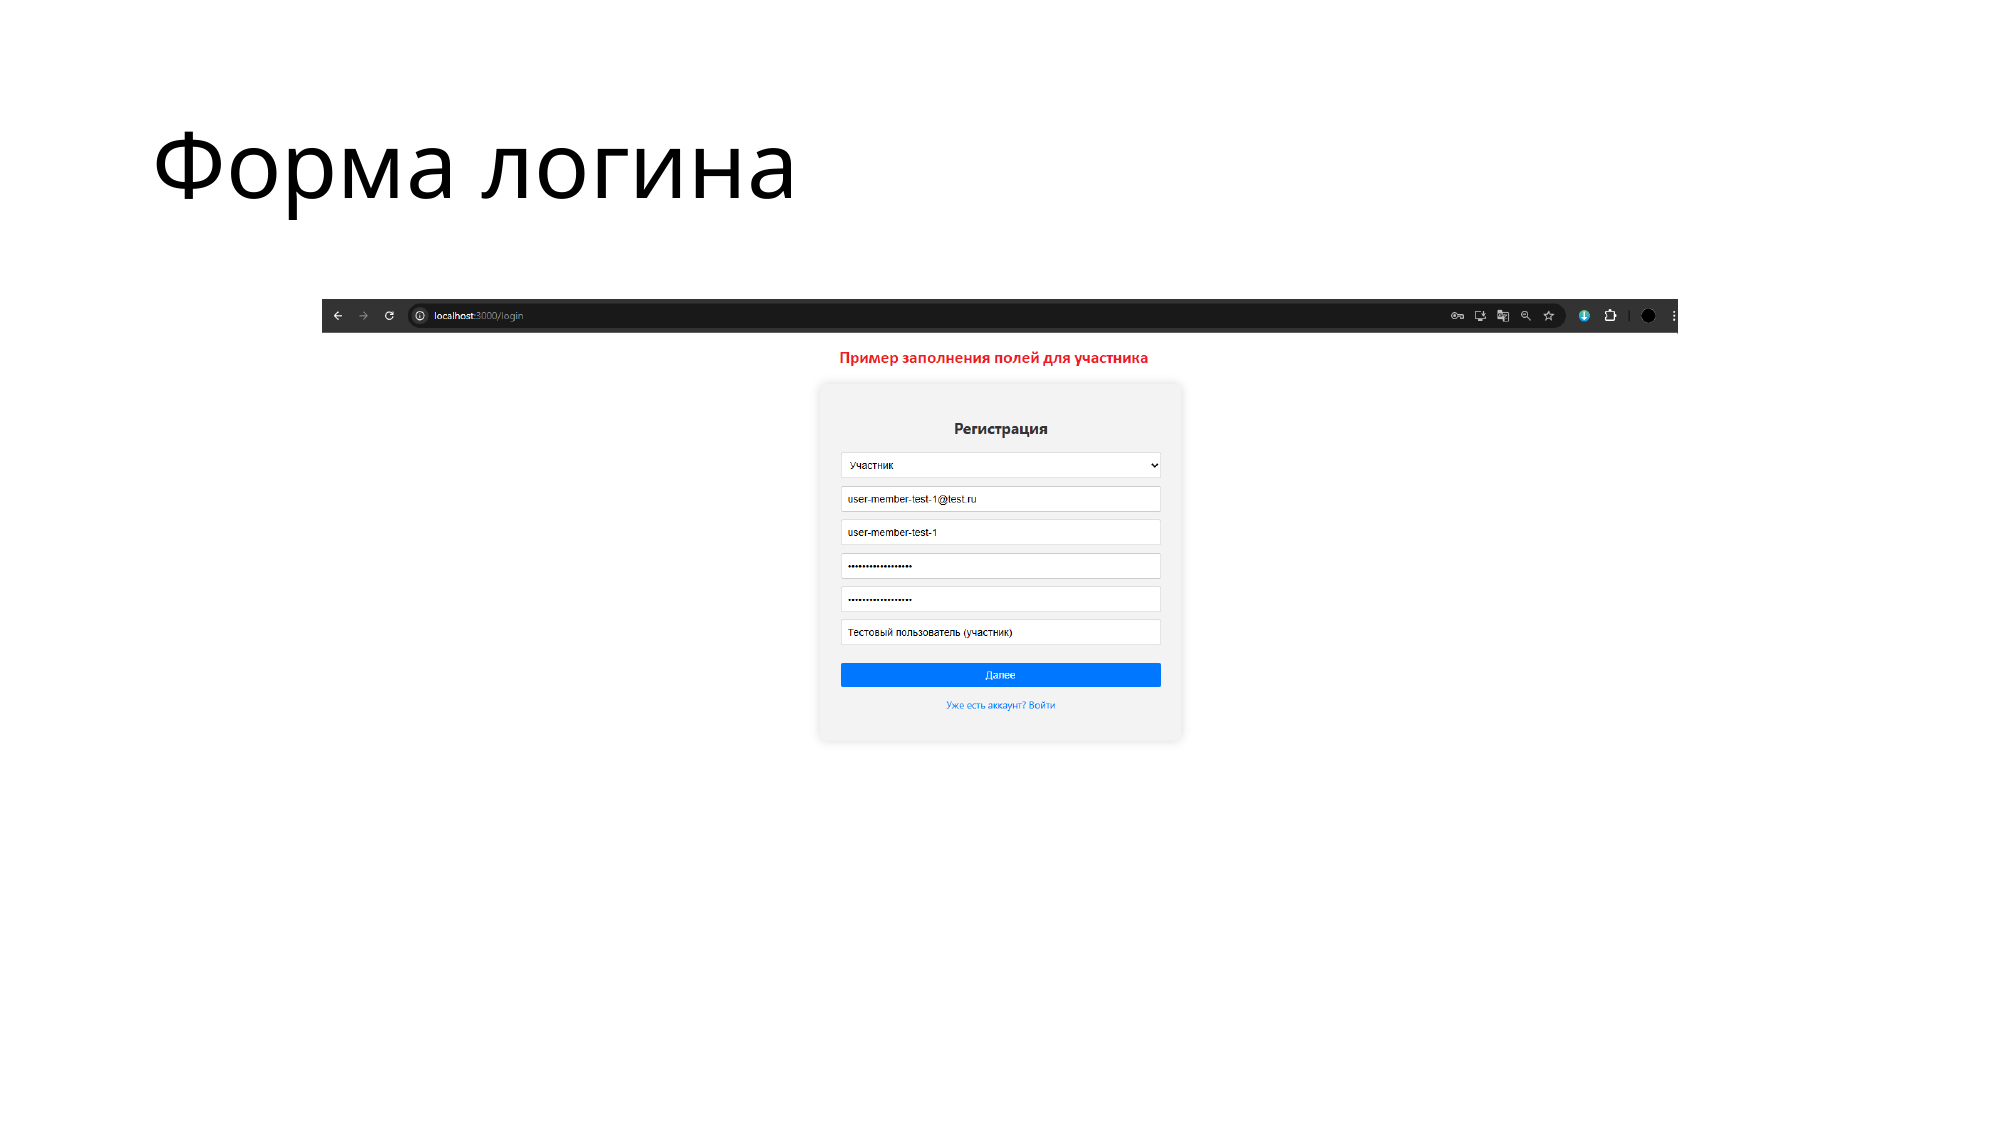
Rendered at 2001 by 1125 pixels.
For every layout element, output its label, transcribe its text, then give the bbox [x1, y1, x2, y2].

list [322, 299, 1678, 1014]
title Форма логина [137, 59, 1863, 278]
